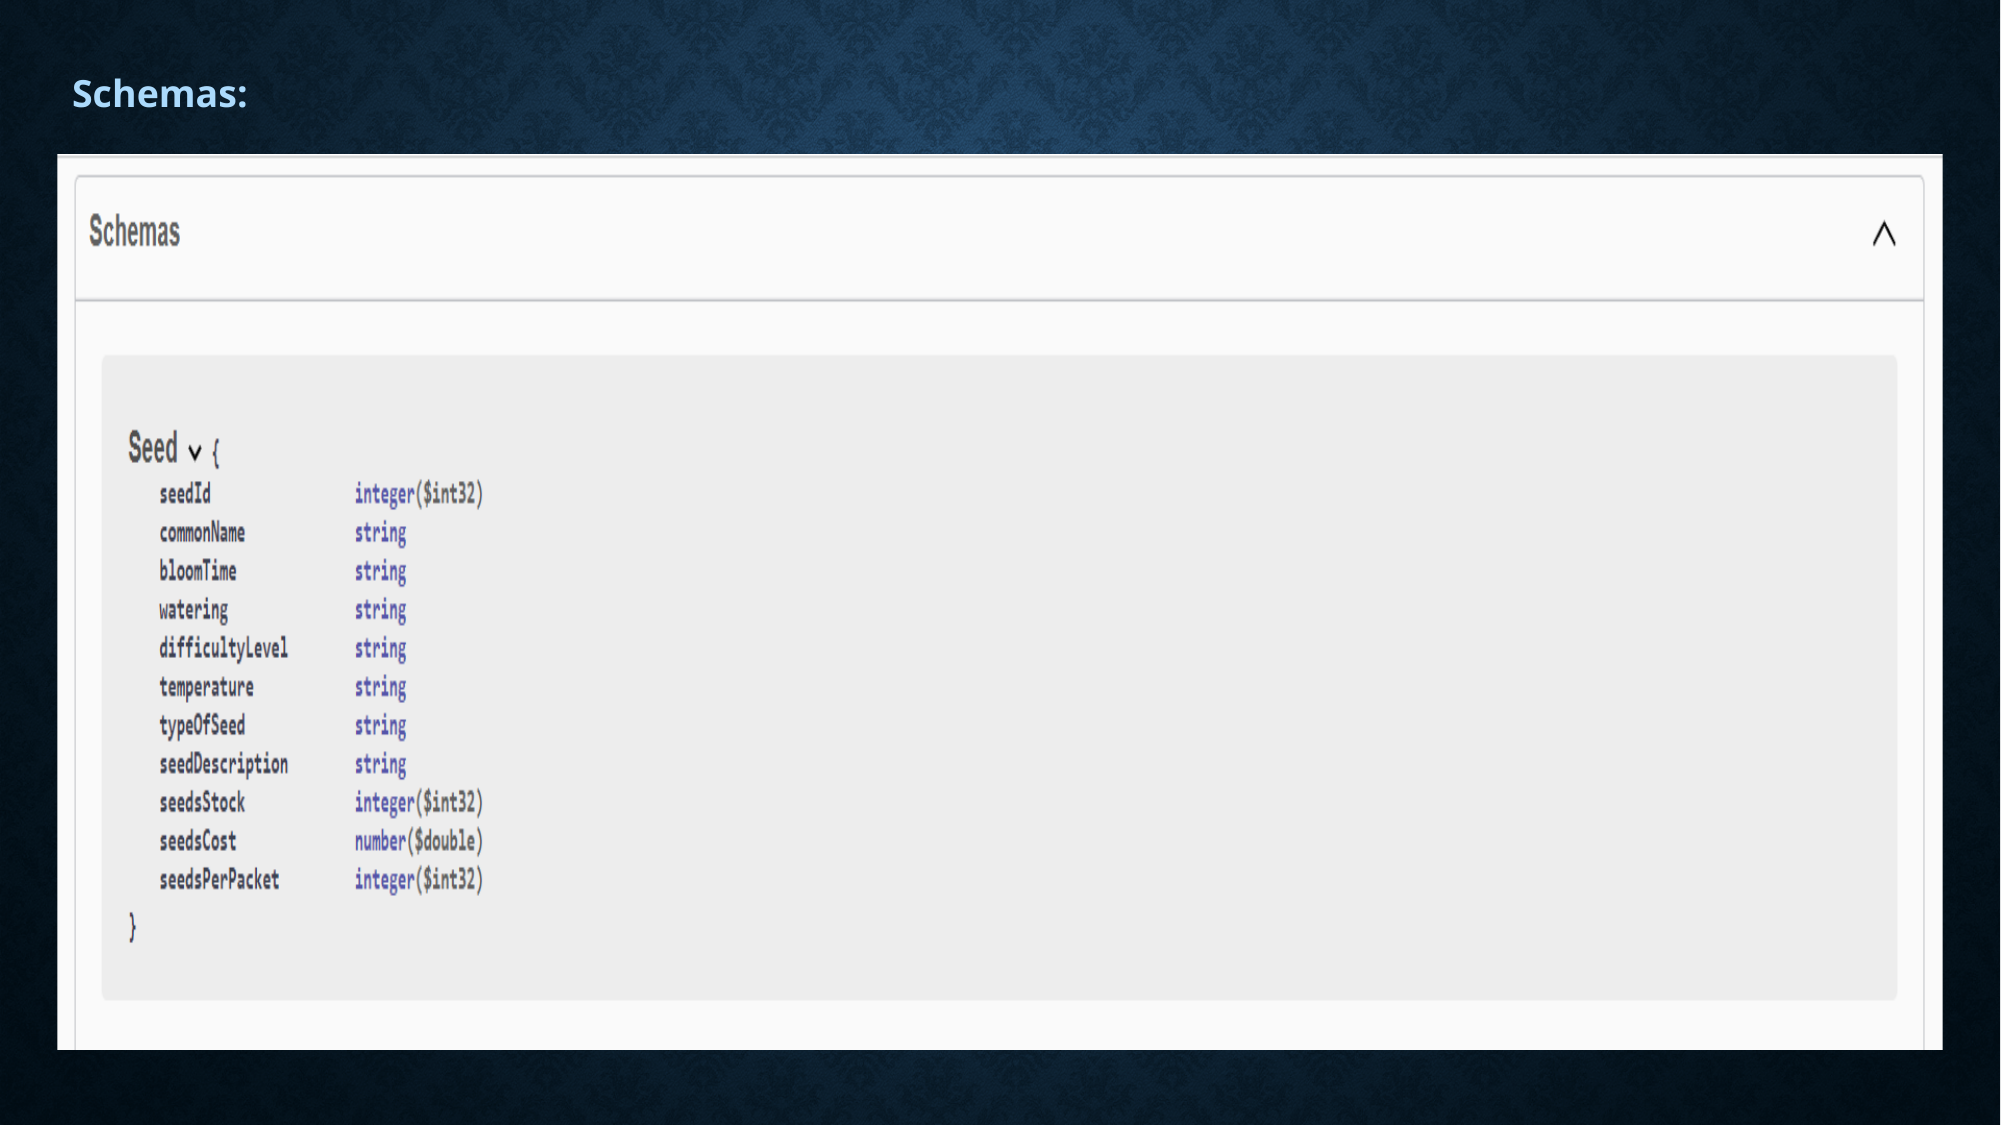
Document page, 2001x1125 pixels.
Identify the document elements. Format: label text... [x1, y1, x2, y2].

text_box Schemas: [57, 63, 1058, 123]
picture [56, 153, 1944, 1051]
